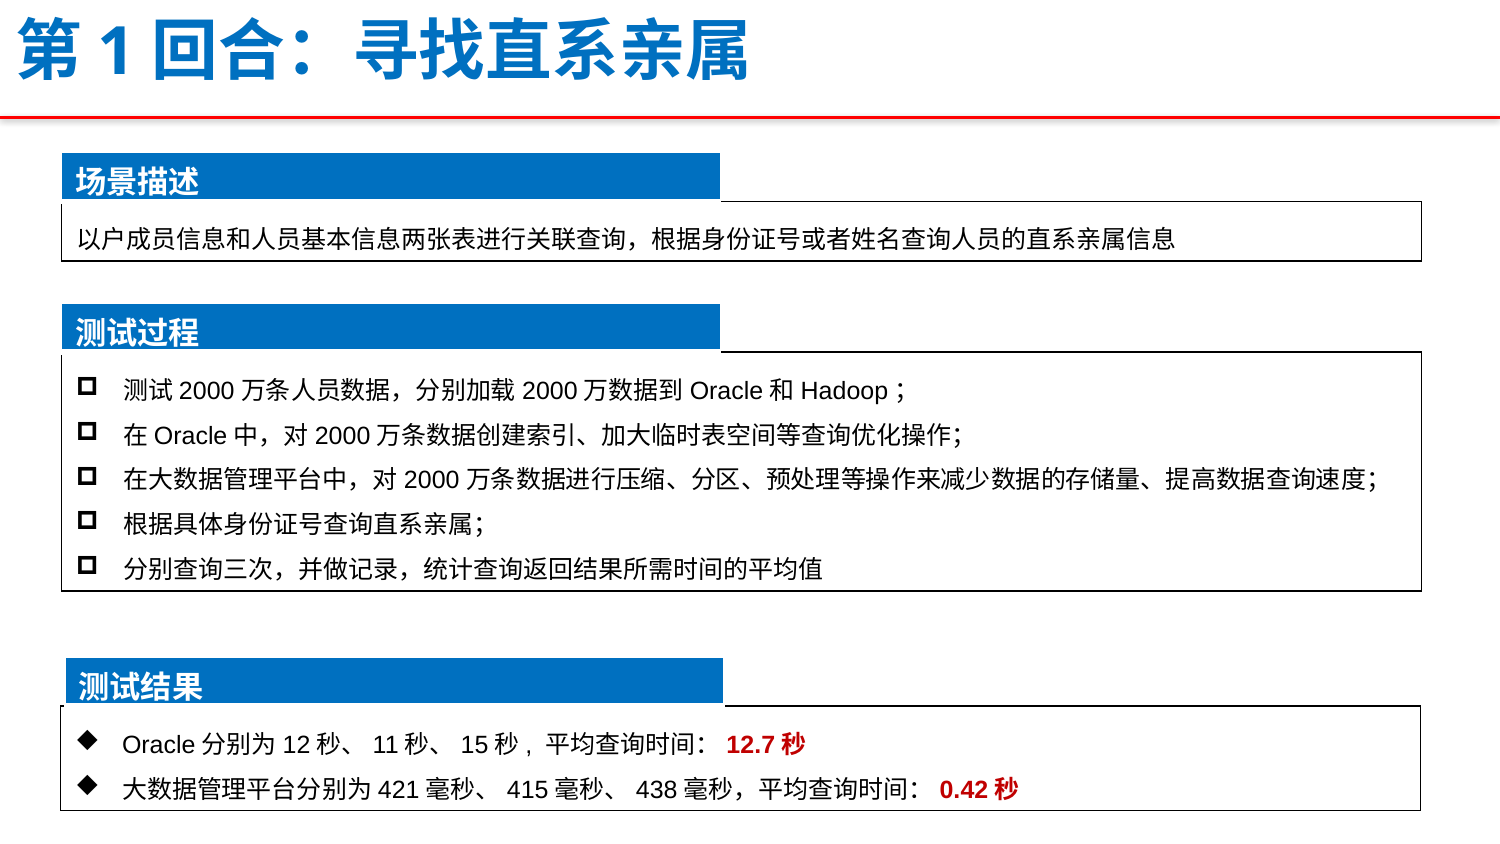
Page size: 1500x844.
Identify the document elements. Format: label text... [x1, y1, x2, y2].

table_header 测试过程 [62, 304, 720, 349]
table_header 测试结果 [66, 658, 723, 703]
table_header 场景描述 [62, 153, 720, 199]
text_box Oracle分别为12秒、11秒、15秒, 平均查询时间：12.7秒 大数据管理平台分别为421毫秒、415毫秒、438毫秒，平均查询时间：0.42秒 [60, 706, 1421, 811]
text_box 第1回合：寻找直系亲属 [0, 0, 1483, 95]
text_box 以户成员信息和人员基本信息两张表进行关联查询，根据身份证号或者姓名查询人员的直系亲属信息 [61, 201, 1422, 261]
text_box 测试2000万条人员数据，分别加载2000万数据到Oracle和Hadoop； 在Oracle中，对2000万条数据创建索引、加大临时表空间等查询优化操作； 在大数据管理平台中，对2000万条数据进行压缩、分区、预处理等操作来减少数据的存储量、提高数据查询速度； 根据具体身份证号查询直系亲属； 分别查询三次，并做记录，统计查询返回结果所需时间的平均值 [61, 351, 1422, 592]
